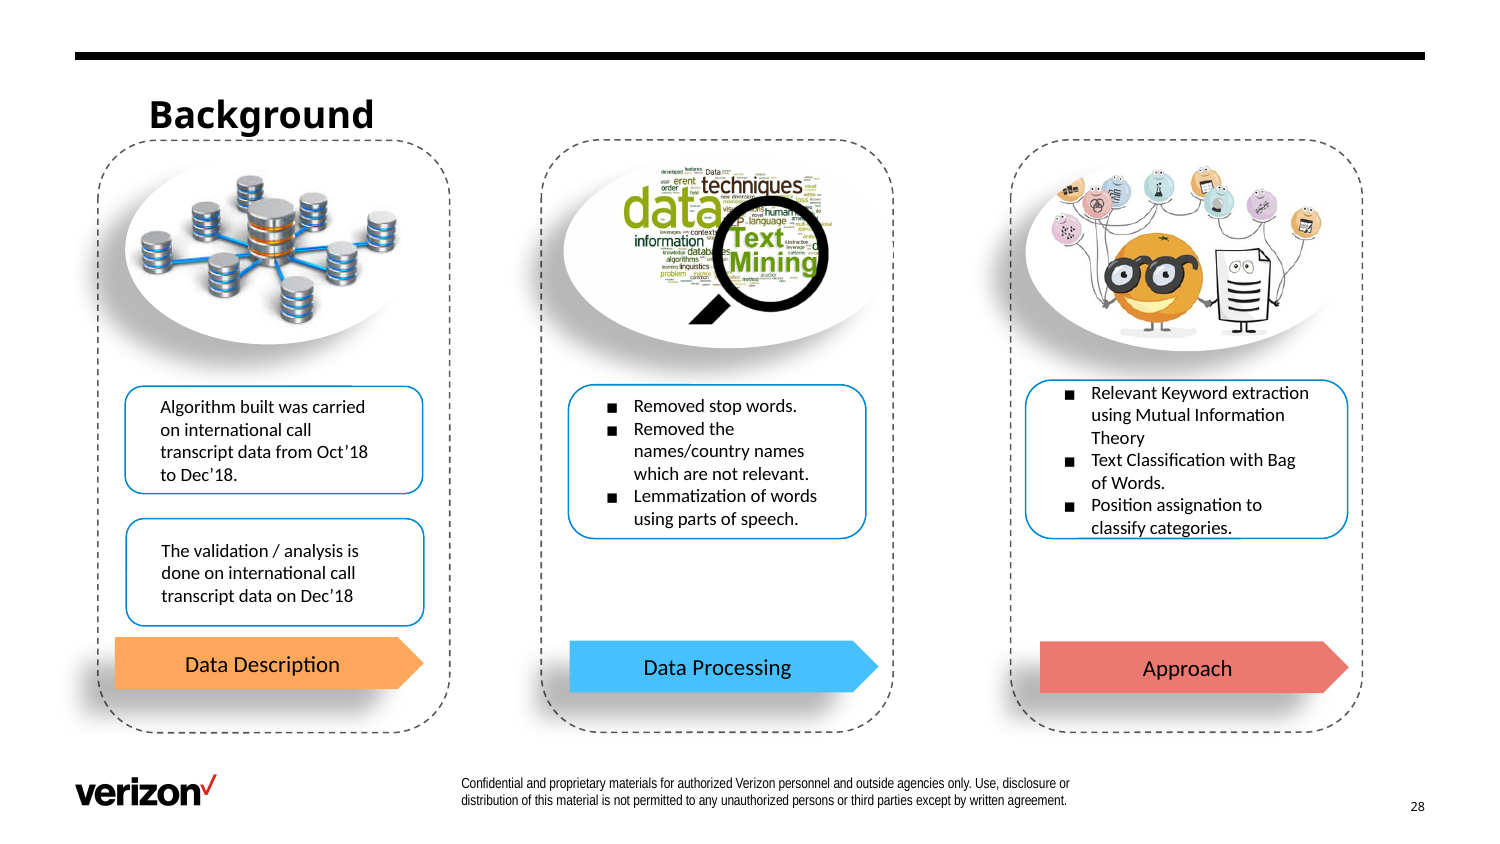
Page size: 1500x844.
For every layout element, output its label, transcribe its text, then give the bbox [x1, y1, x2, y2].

text_box [541, 331, 894, 733]
text_box Relevant Keyword extraction using Mutual Information Theory Text Classification with Bag of Words. Position assignation to classify categories. [1025, 380, 1348, 539]
text_box [1010, 160, 1363, 733]
text_box [97, 140, 450, 733]
picture [1025, 153, 1348, 352]
picture [563, 153, 894, 349]
text_box Algorithm built was carried on international call transcript data from Oct’18 to Dec’18. [125, 386, 423, 494]
text_box Approach [1040, 641, 1349, 694]
text_box Data Description [114, 637, 424, 690]
text_box [1032, 139, 1341, 153]
slide_number 28 [1387, 787, 1426, 816]
text_box The validation / analysis is done on international call transcript data on Dec’18 [126, 518, 424, 626]
text_box Removed stop words. Removed the names/country names which are not relevant. Lemmatization of words using parts of speech. [568, 384, 866, 539]
text_box [541, 139, 872, 221]
picture [58, 757, 234, 823]
picture [125, 154, 412, 345]
text_box Data Processing [569, 640, 879, 693]
text_box Background [113, 83, 951, 145]
